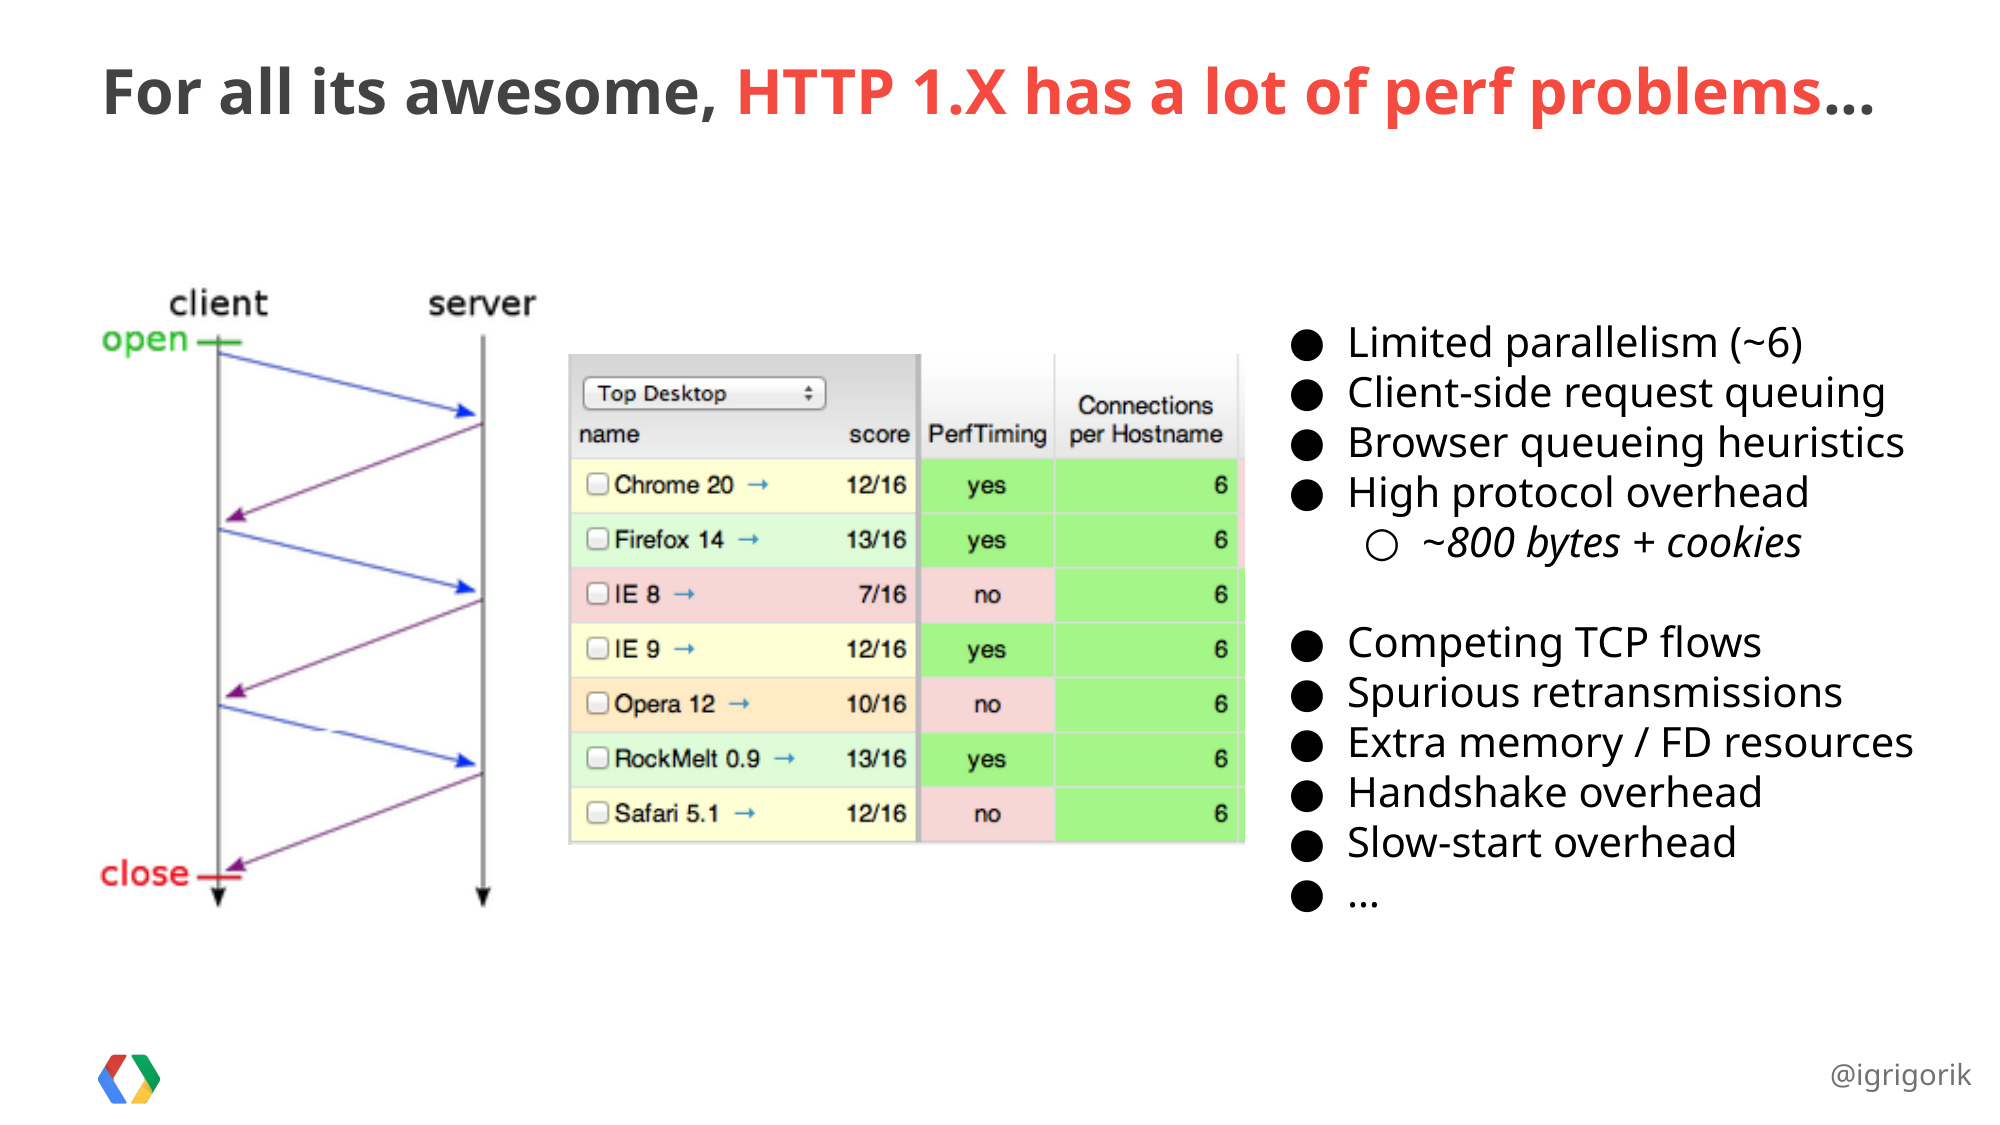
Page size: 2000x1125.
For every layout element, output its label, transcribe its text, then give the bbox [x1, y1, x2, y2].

list @igrigorik [1783, 1040, 1987, 1118]
picture [67, 267, 559, 971]
text_box Limited parallelism (~6) Client-side request queuing Browser queueing heuristics High protocol overhead ~800 bytes + cookies Competing TCP flows Spurious retransmissions Extra memory / FD resources Handshake overhead Slow-start overhead … [1257, 250, 1958, 963]
picture [97, 1047, 161, 1111]
picture [568, 353, 1245, 846]
title For all its awesome, HTTP 1.X has a lot of perf problems... [86, 22, 1967, 143]
